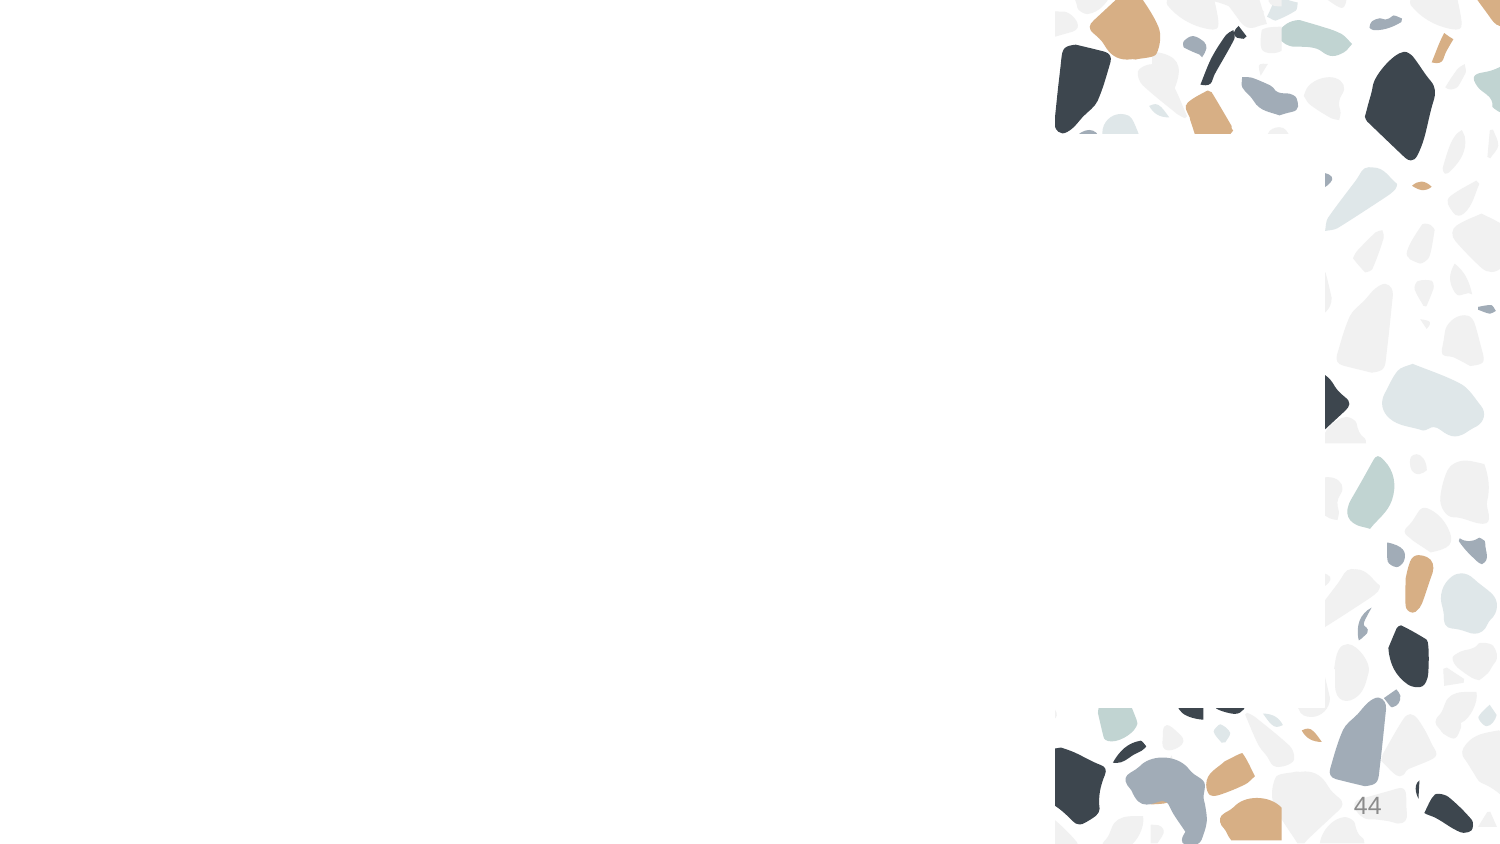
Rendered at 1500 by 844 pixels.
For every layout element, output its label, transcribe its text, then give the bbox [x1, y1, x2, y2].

slide_number 44 [1059, 782, 1397, 828]
